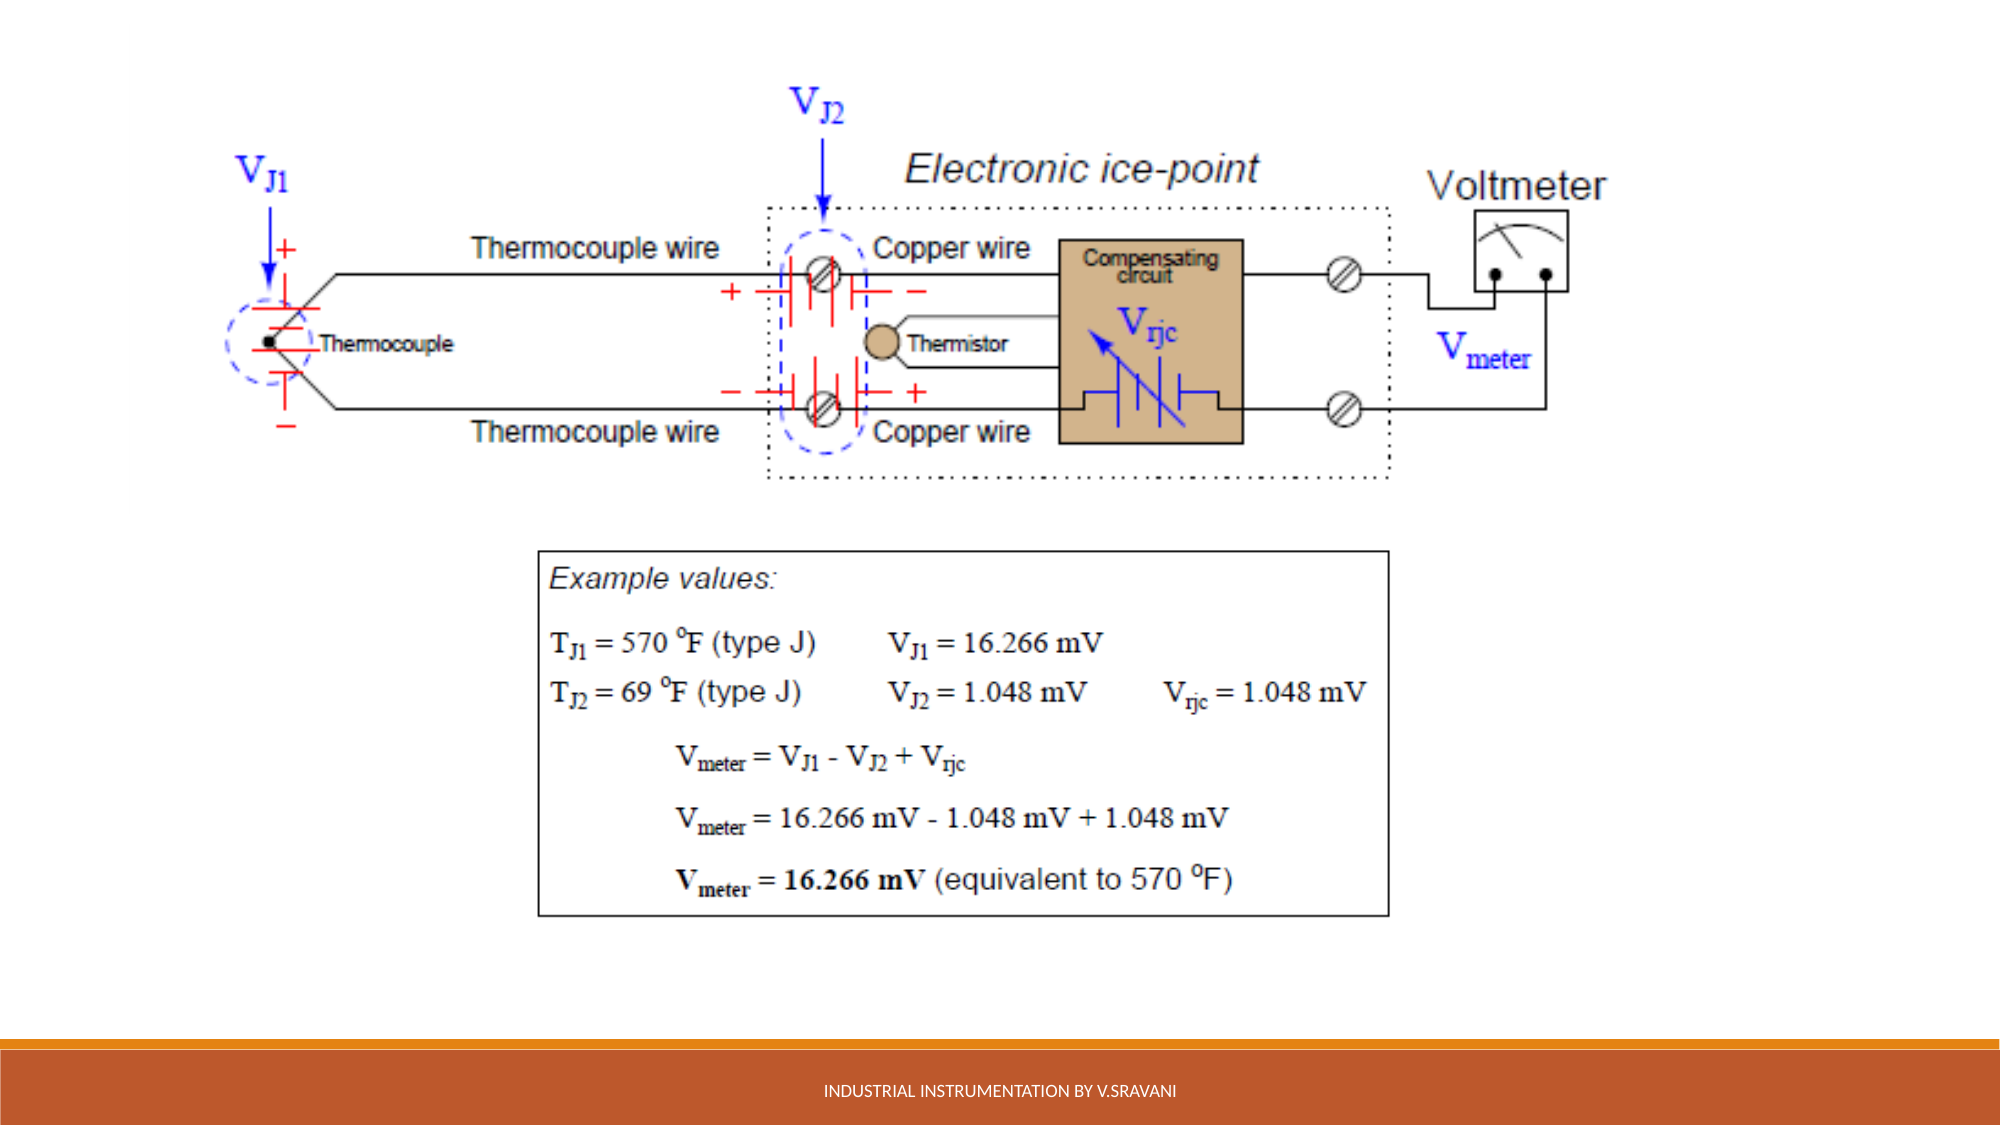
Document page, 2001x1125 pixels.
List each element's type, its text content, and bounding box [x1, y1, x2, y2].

picture [128, 24, 1759, 514]
picture [489, 518, 1441, 941]
footer Industrial Instrumentation by V.Sravani [604, 1059, 1396, 1120]
